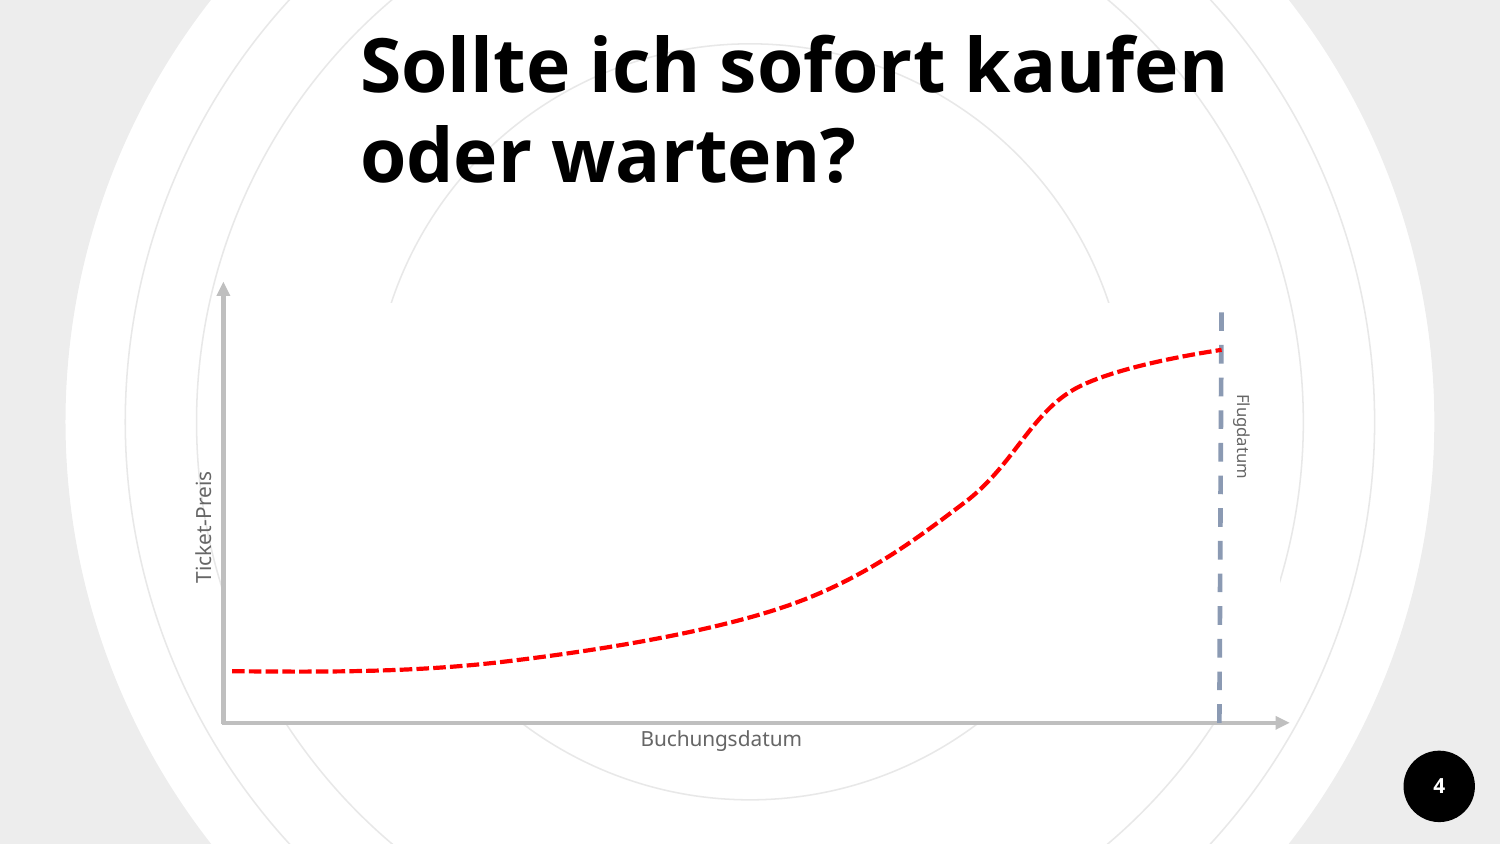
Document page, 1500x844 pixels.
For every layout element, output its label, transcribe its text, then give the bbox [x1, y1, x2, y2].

text_box Flugdatum [1230, 331, 1258, 543]
text_box [232, 349, 1214, 674]
text_box Buchungsdatum [615, 730, 827, 752]
text_box [227, 303, 1280, 721]
text_box Sollte ich sofort kaufen oder warten? [345, 10, 1252, 123]
text_box Ticket-Preis [189, 421, 217, 633]
slide_number 4 [1403, 750, 1475, 823]
